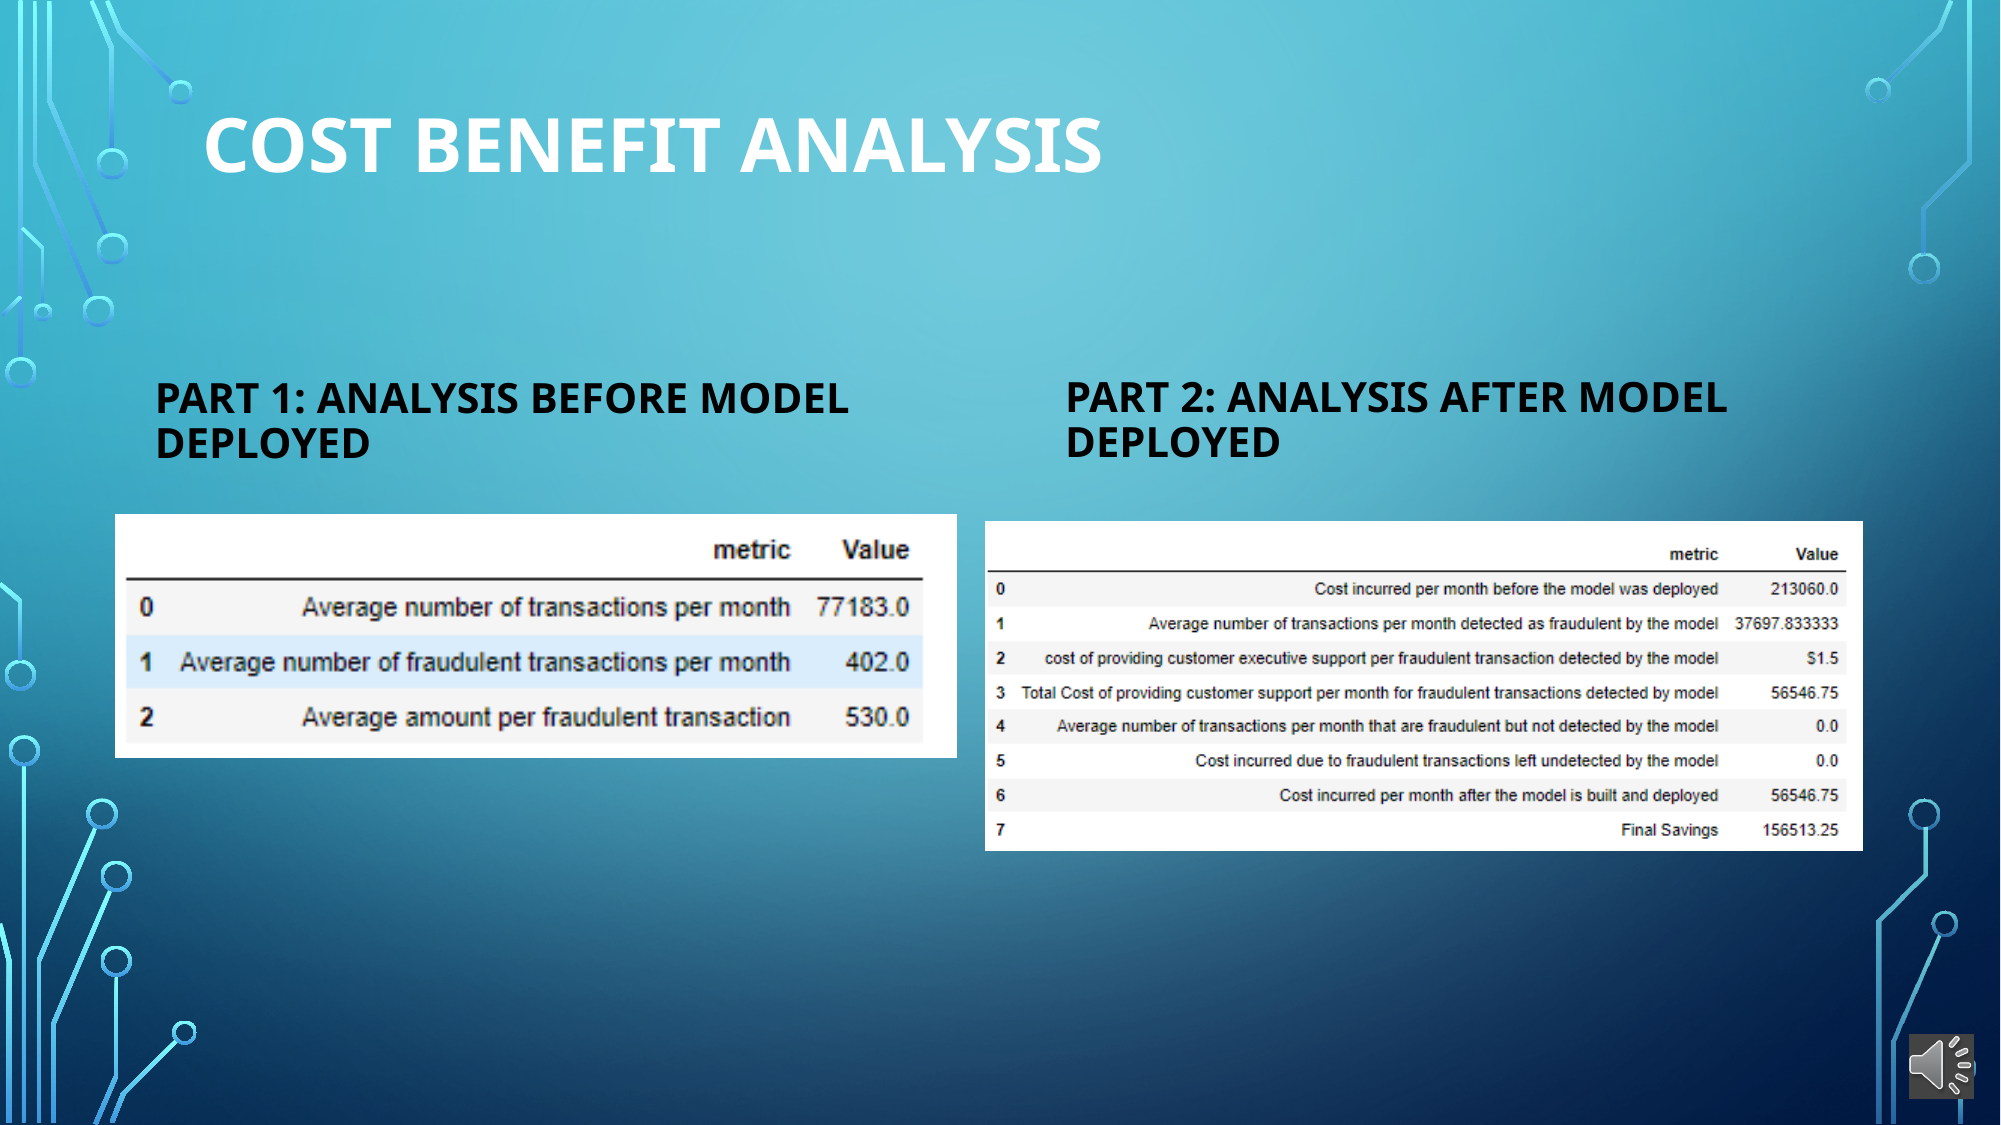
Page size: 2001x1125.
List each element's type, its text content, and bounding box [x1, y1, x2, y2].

list Part 2: Analysis after model deployed [1050, 369, 1813, 505]
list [985, 521, 1863, 851]
picture [1908, 1033, 1976, 1101]
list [115, 513, 957, 758]
title Cost Benefit Analysis [187, 27, 1813, 270]
list Part 1: Analysis before model deployed [139, 370, 986, 506]
